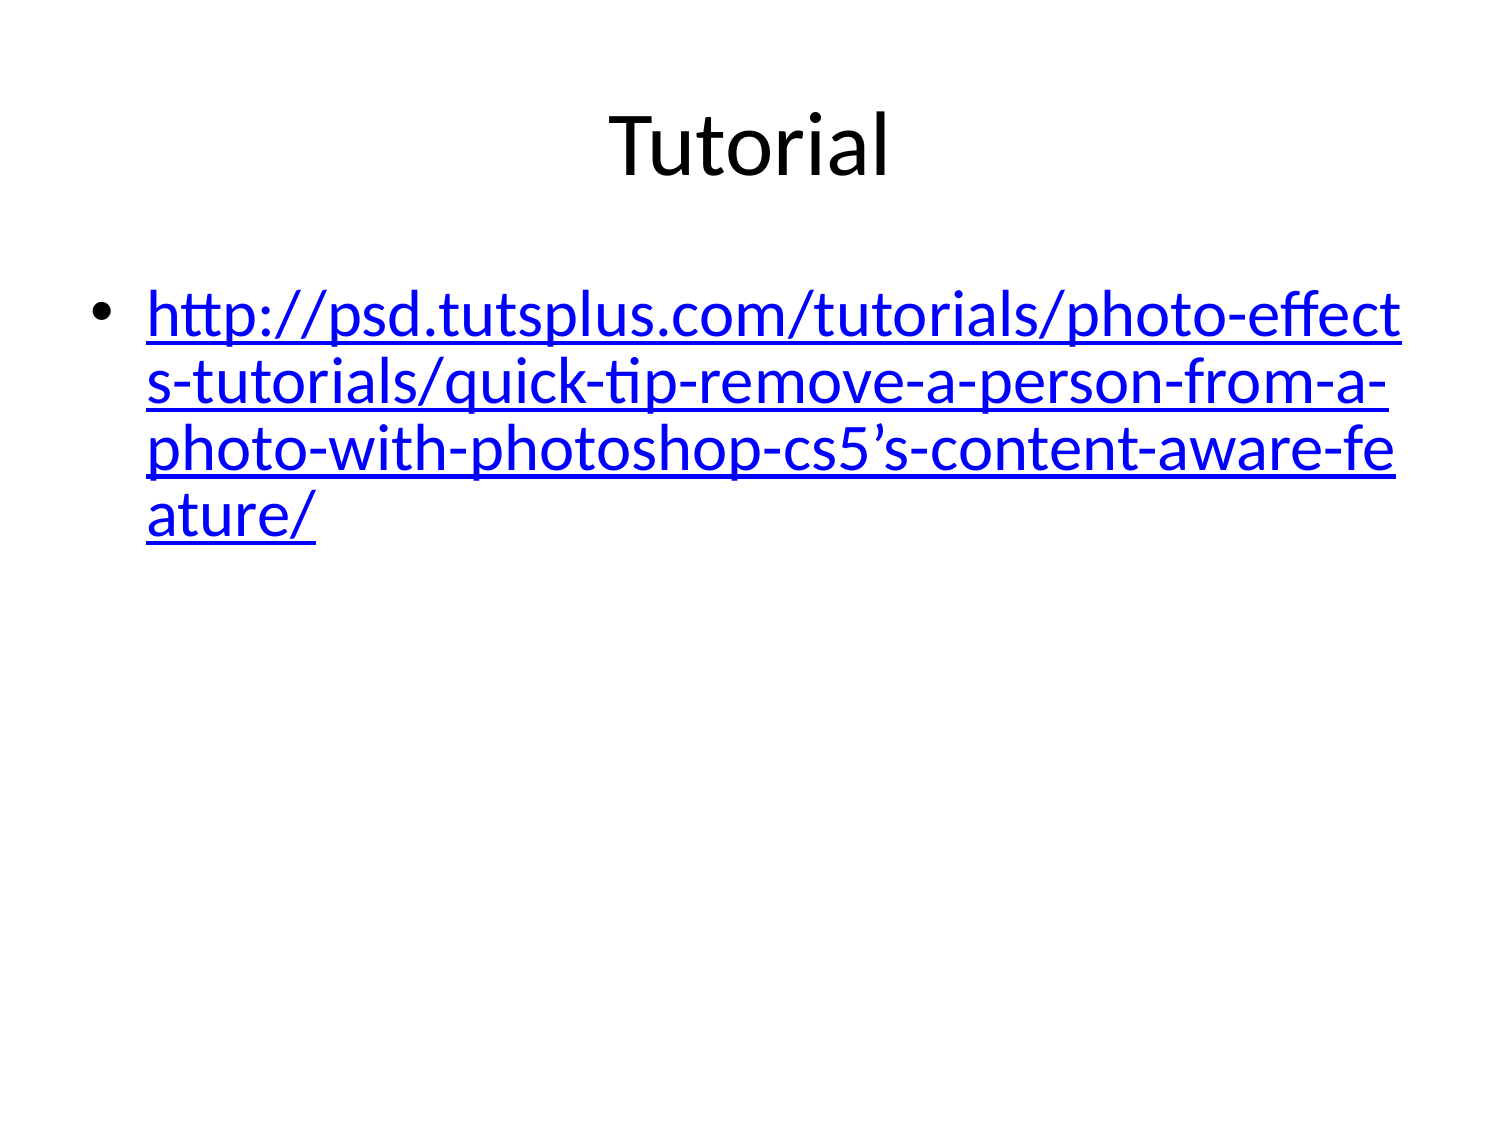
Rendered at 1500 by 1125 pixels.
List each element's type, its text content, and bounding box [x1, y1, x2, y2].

list http://psd.tutsplus.com/tutorials/photo-effects-tutorials/quick-tip-remove-a-person-from-a-photo-with-photoshop-cs5’s-content-aware-feature/ [75, 262, 1425, 1005]
title Tutorial [75, 45, 1425, 233]
